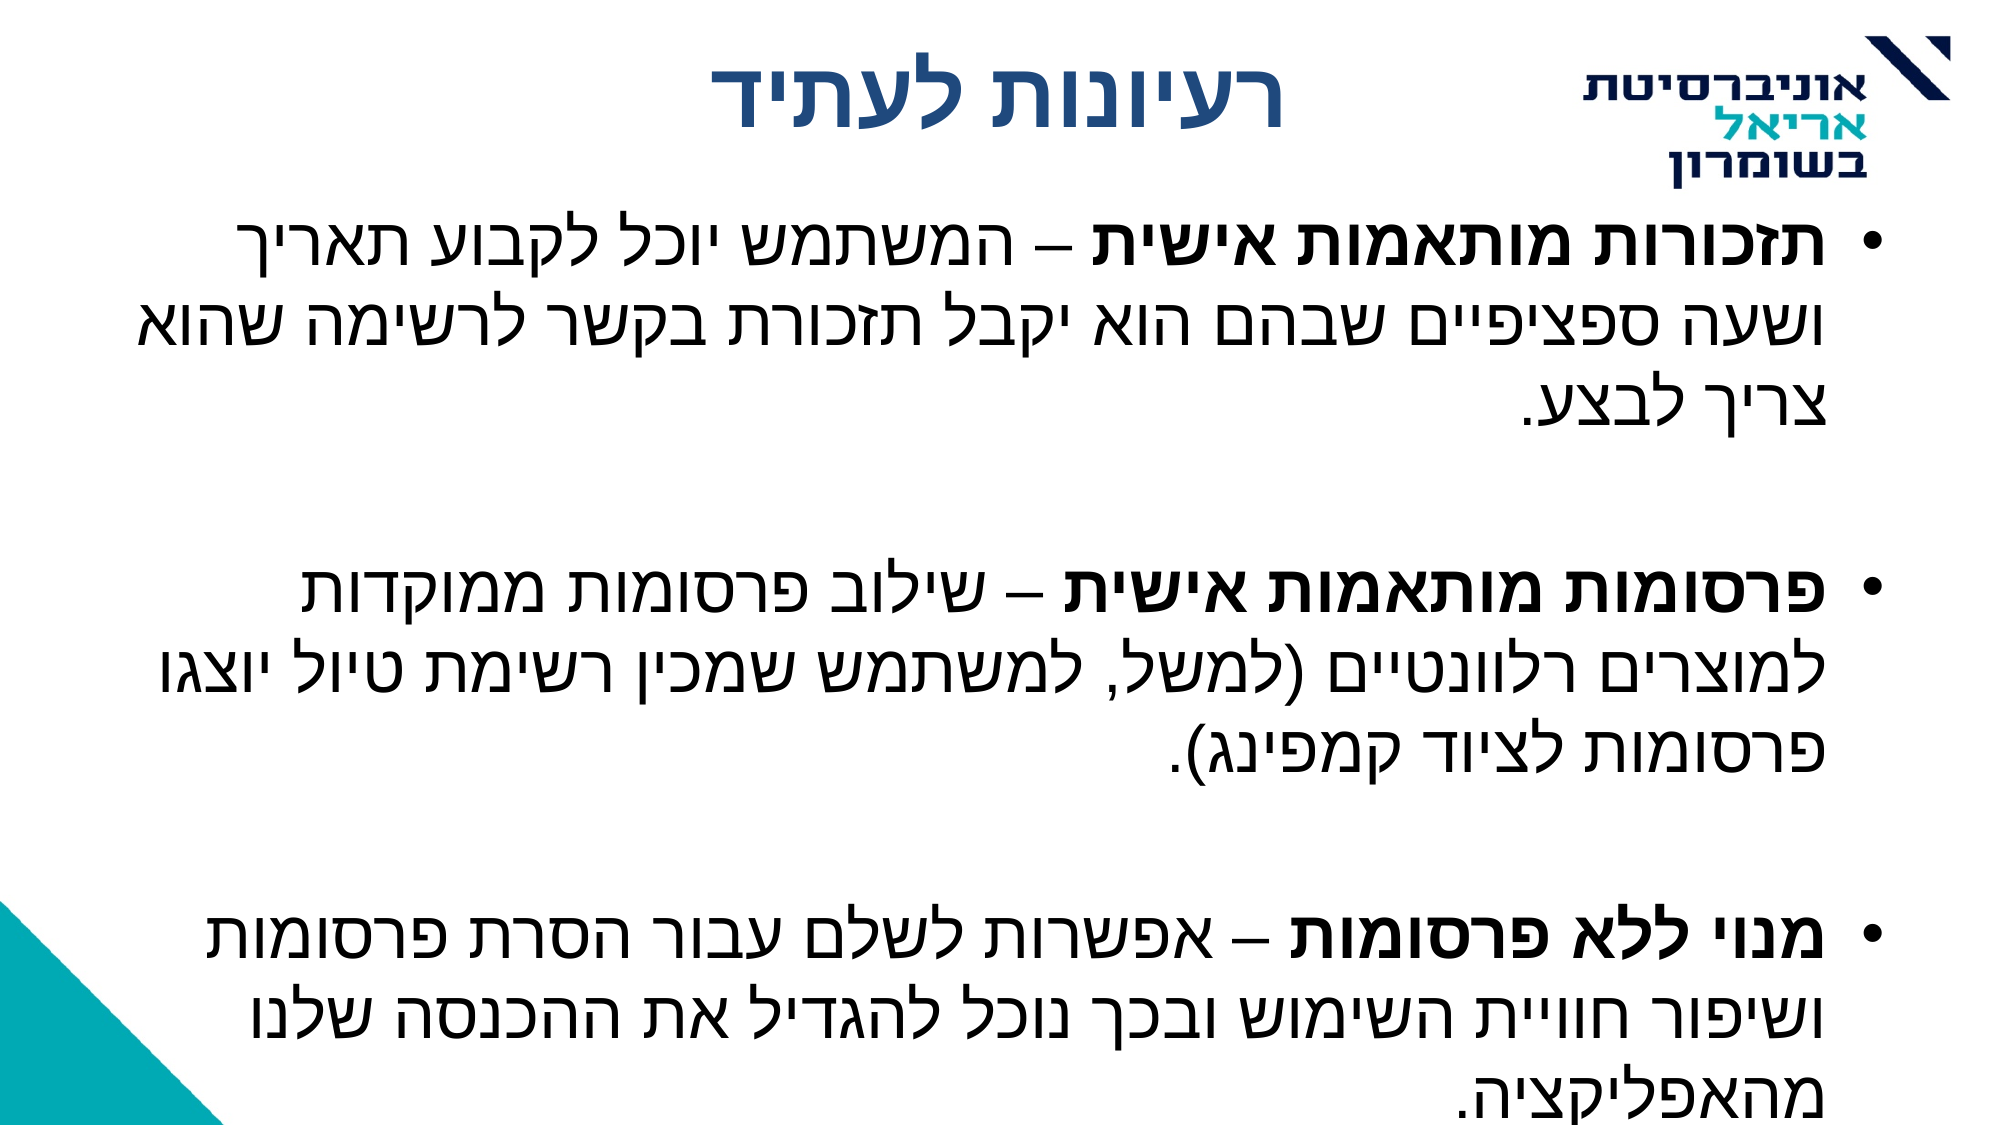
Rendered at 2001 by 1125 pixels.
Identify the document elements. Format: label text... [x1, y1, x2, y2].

picture [0, 0, 2001, 1125]
title רעיונות לעתיד [99, 8, 1900, 174]
list תזכורות מותאמות אישית – המשתמש יוכל לקבוע תאריך ושעה ספציפיים שבהם הוא יקבל תזכורת בקשר לרשימה שהוא צריך לבצע. פרסומות מותאמות אישית – שילוב פרסומות ממוקדות למוצרים רלוונטיים (למשל, למשתמש שמכין רשימת טיול יוצגו פרסומות לציוד קמפינג). מנוי ללא פרסומות – אפשרות לשלם עבור הסרת פרסומות ושיפור חוויית השימוש ובכך נוכל להגדיל את ההכנסה שלנו מהאפליקציה. [99, 191, 1900, 1117]
